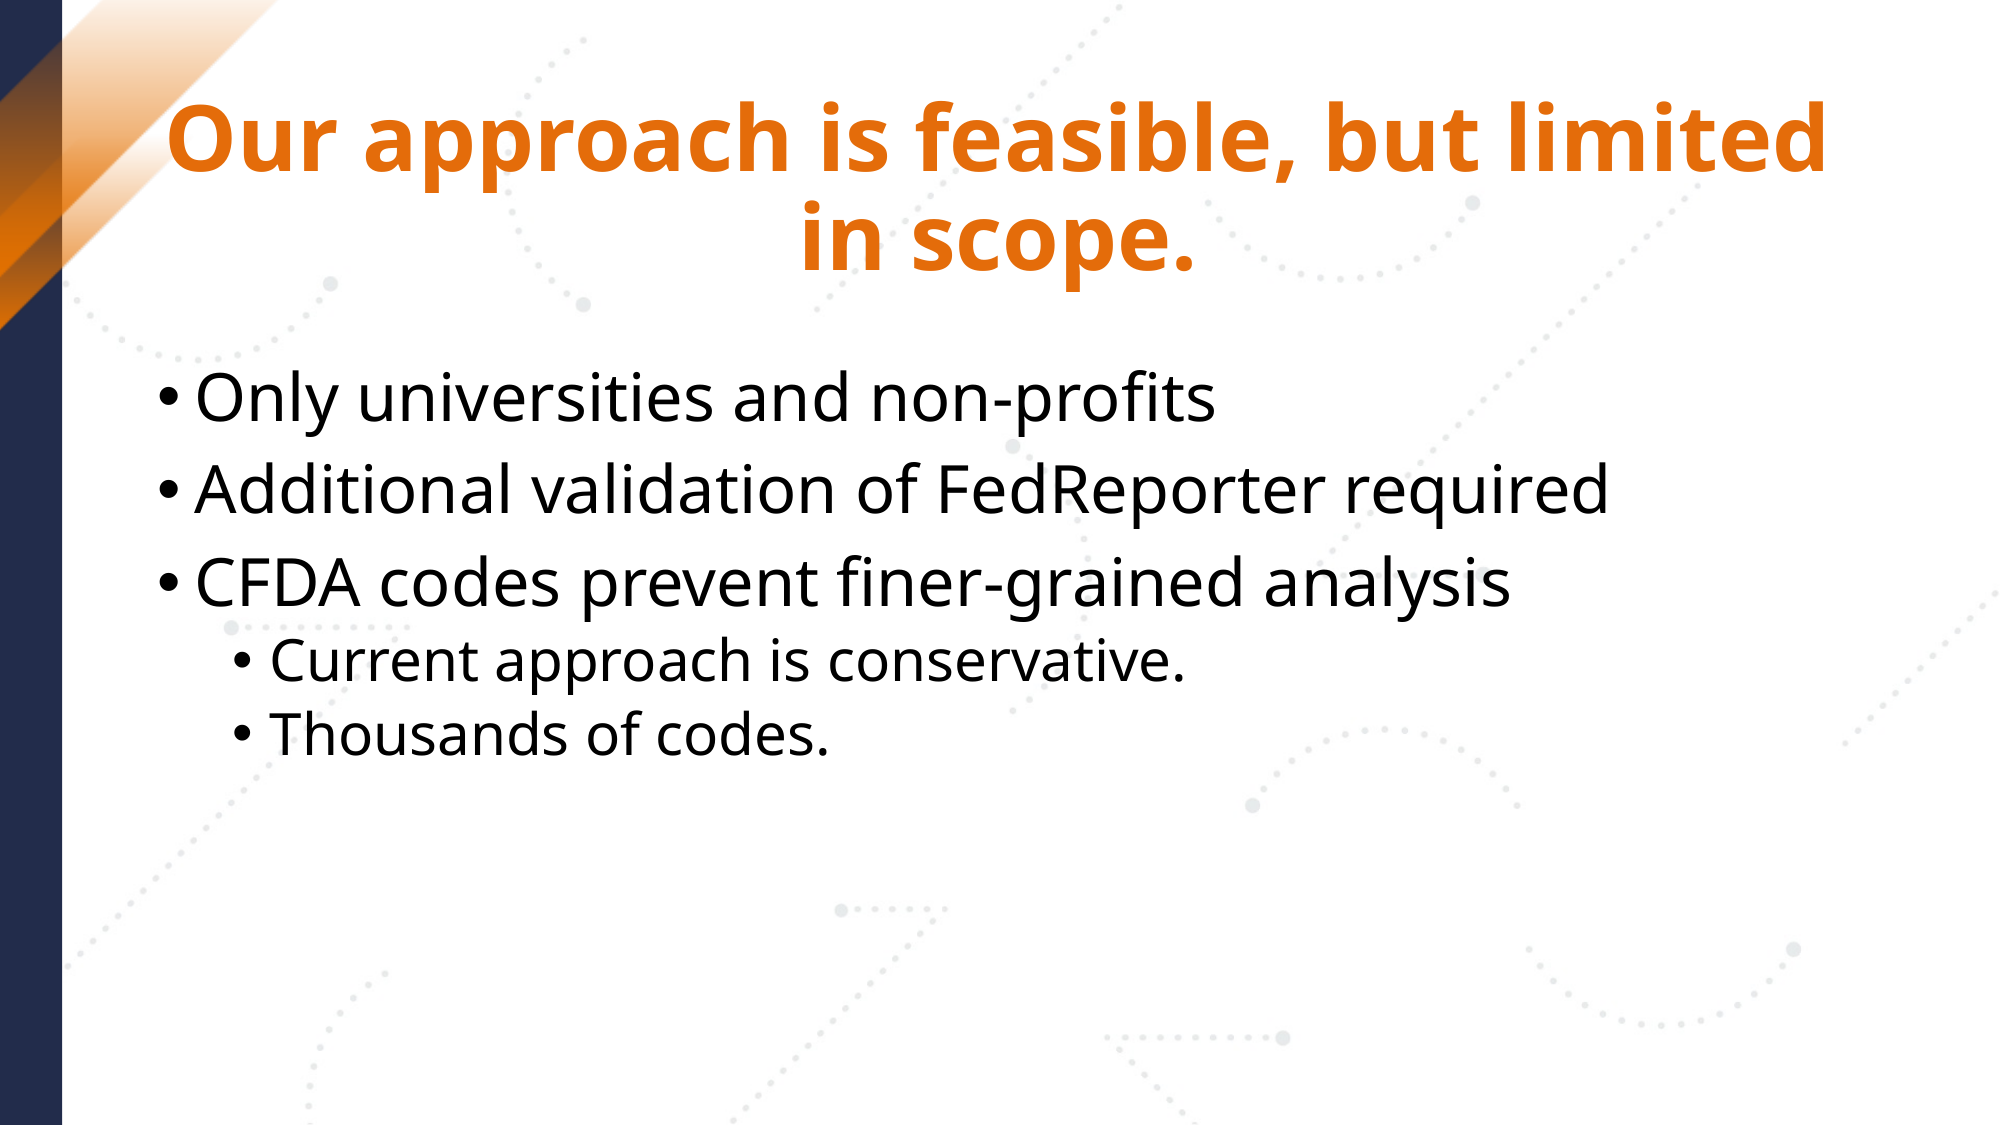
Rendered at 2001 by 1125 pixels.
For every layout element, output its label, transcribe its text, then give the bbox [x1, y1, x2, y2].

title Our approach is feasible, but limited in scope. [98, 84, 1899, 273]
list Only universities and non-profits Additional validation of FedReporter required CFDA codes prevent finer-grained analysis Current approach is conservative. Thousands of codes. [142, 356, 1854, 1082]
picture [0, 0, 2000, 1125]
